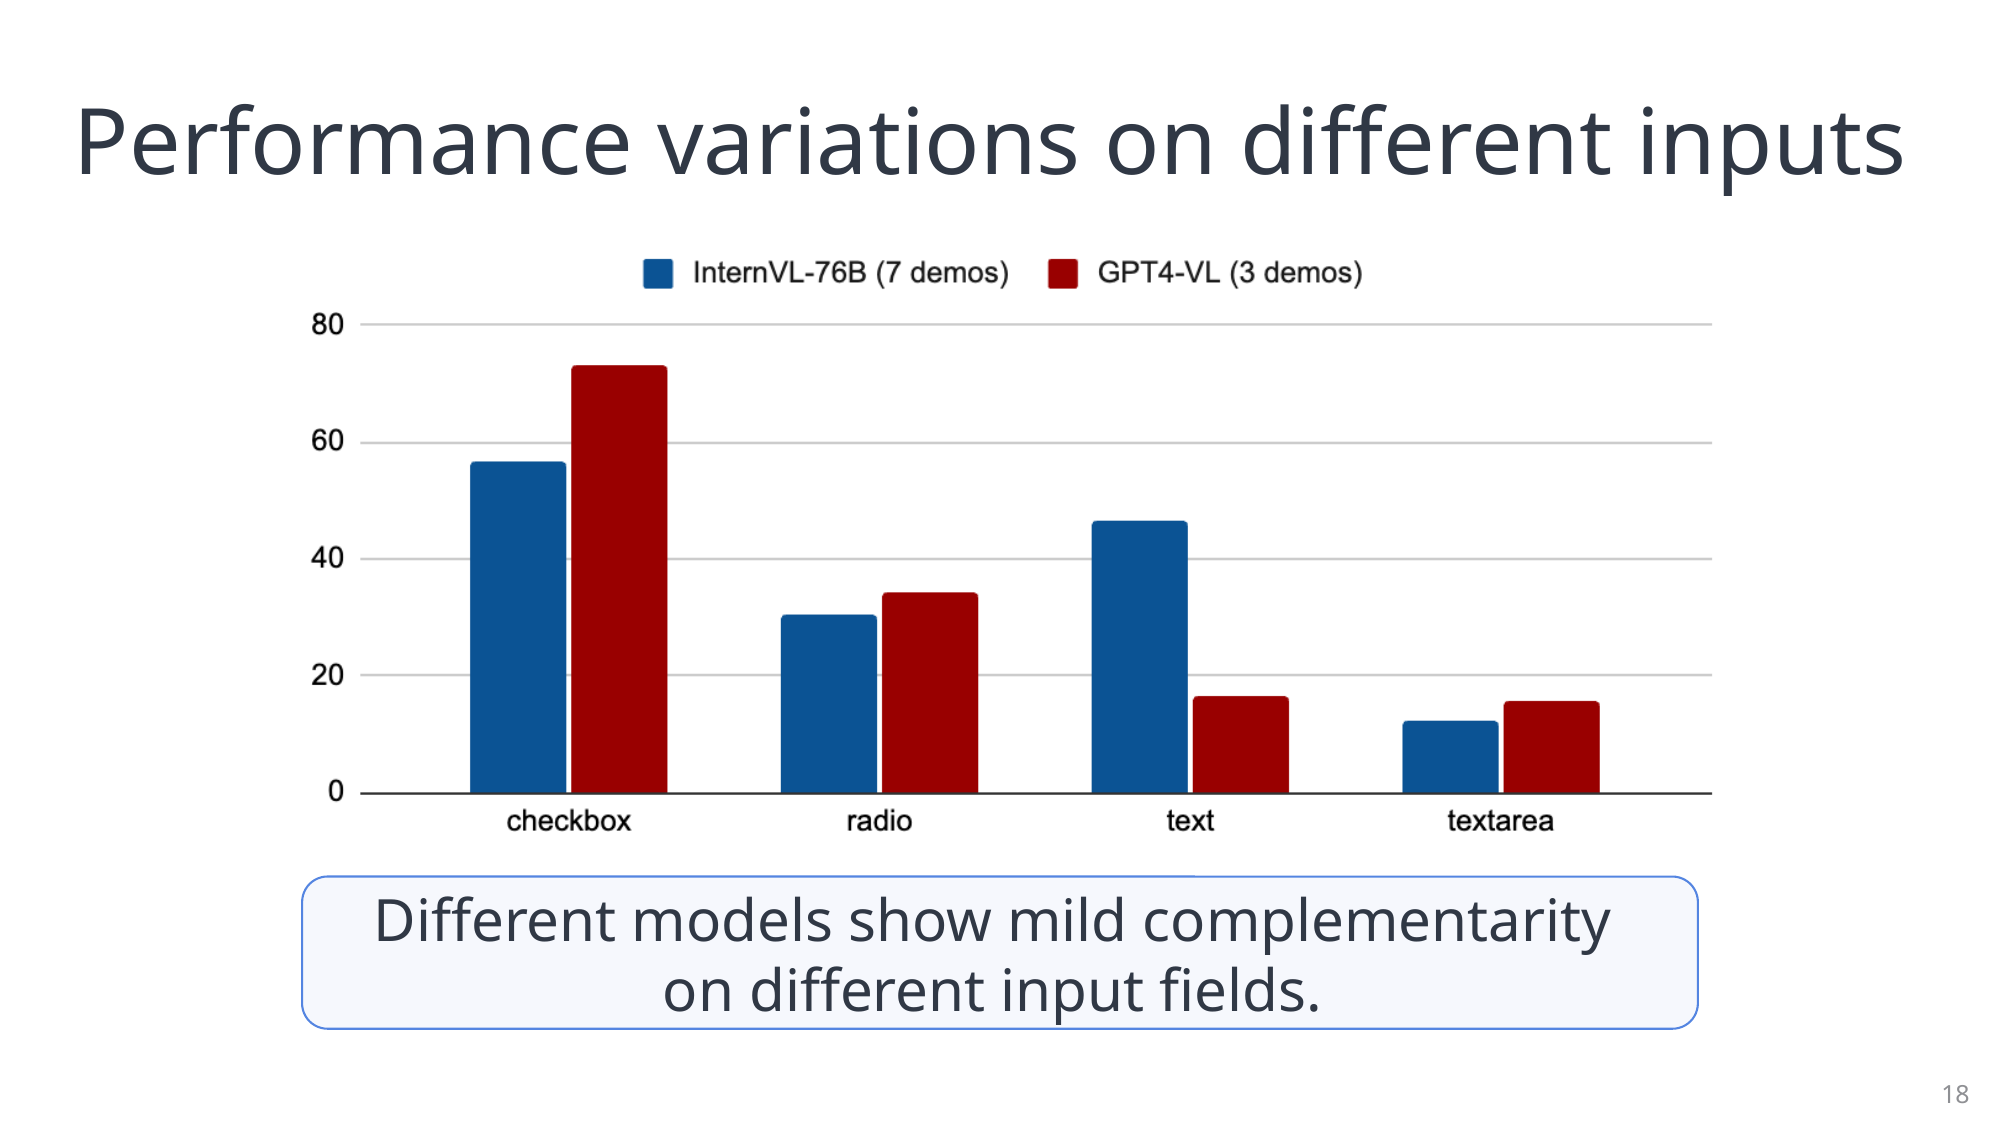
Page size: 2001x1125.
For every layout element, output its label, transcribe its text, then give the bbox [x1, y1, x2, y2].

picture [263, 227, 1743, 869]
title Performance variations on different inputs [32, 62, 1974, 228]
text_box Different models show mild complementarity on different input fields. [301, 875, 1699, 1030]
slide_number 18 [1912, 1065, 2000, 1125]
